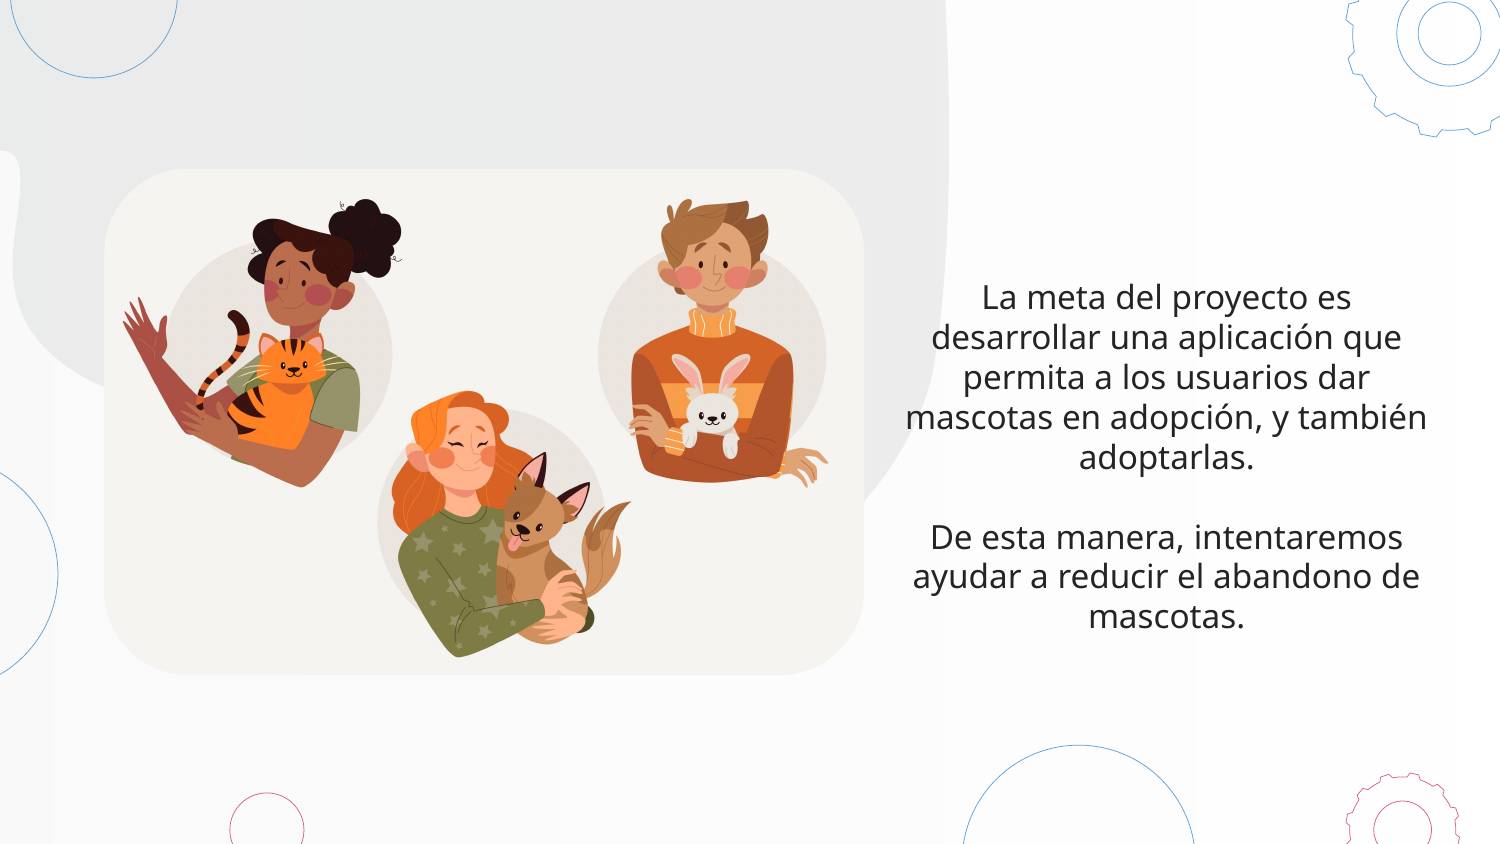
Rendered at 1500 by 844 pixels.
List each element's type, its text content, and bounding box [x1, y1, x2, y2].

picture [103, 168, 865, 676]
text_box La meta del proyecto es desarrollar una aplicación que permita a los usuarios dar mascotas en adopción, y también adoptarlas. De esta manera, intentaremos ayudar a reducir el abandono de mascotas. [883, 261, 1450, 583]
